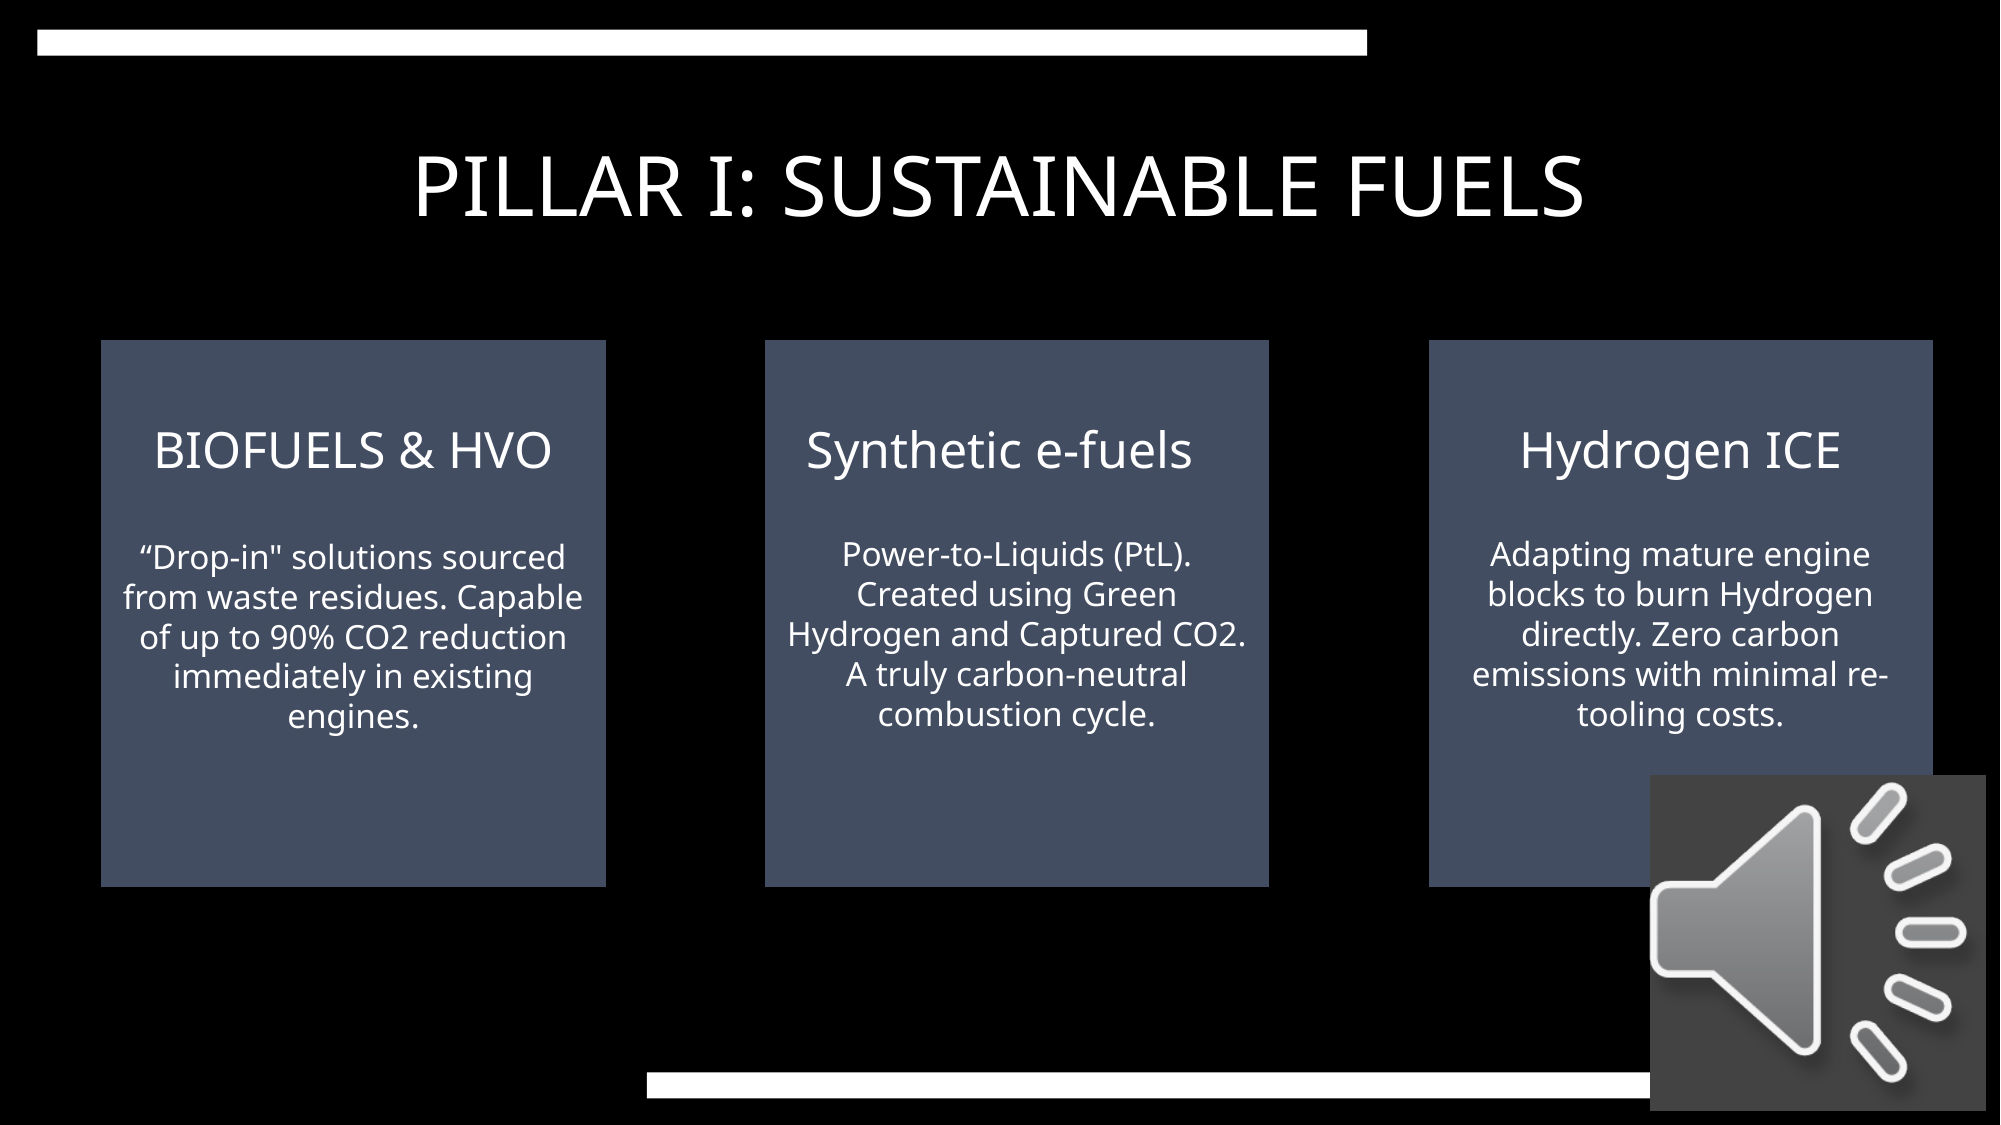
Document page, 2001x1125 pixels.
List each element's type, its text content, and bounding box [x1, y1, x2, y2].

text_box Hydrogen ICE [1463, 410, 1898, 486]
text_box Adapting mature engine blocks to burn Hydrogen directly. Zero carbon emissions with minimal re-tooling costs. [1429, 340, 1933, 887]
picture [1648, 773, 1987, 1112]
title Pillar I: Sustainable Fuels [123, 126, 1877, 341]
text_box [36, 29, 1368, 57]
text_box BIOFUELS & HVO [136, 410, 571, 486]
text_box Synthetic e-fuels [783, 410, 1218, 486]
text_box Power-to-Liquids (PtL). Created using Green Hydrogen and Captured CO2. A truly carbon-neutral combustion cycle. [765, 340, 1269, 887]
text_box “Drop-in" solutions sourced from waste residues. Capable of up to 90% CO2 reduction immediately in existing engines. [101, 340, 606, 887]
text_box [646, 1071, 1648, 1100]
